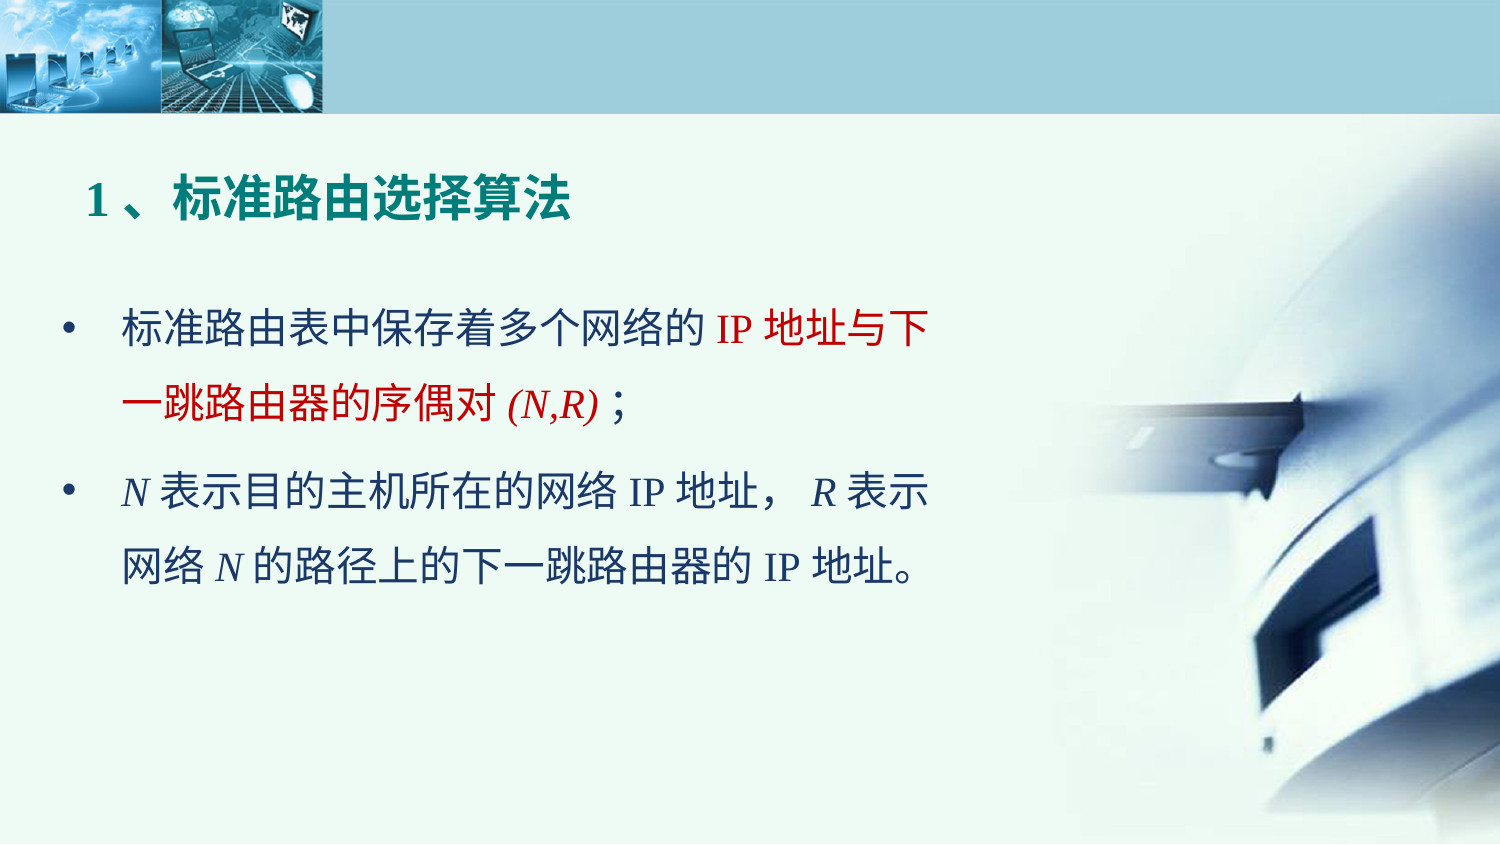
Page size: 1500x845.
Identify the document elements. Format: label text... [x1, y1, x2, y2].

picture [0, 0, 1500, 844]
list 标准路由表中保存着多个网络的IP地址与下一跳路由器的序偶对(N,R)； N表示目的主机所在的网络IP地址，R表示网络N的路径上的下一跳路由器的IP地址。 [46, 269, 985, 634]
text_box 1、标准路由选择算法 [70, 158, 704, 234]
